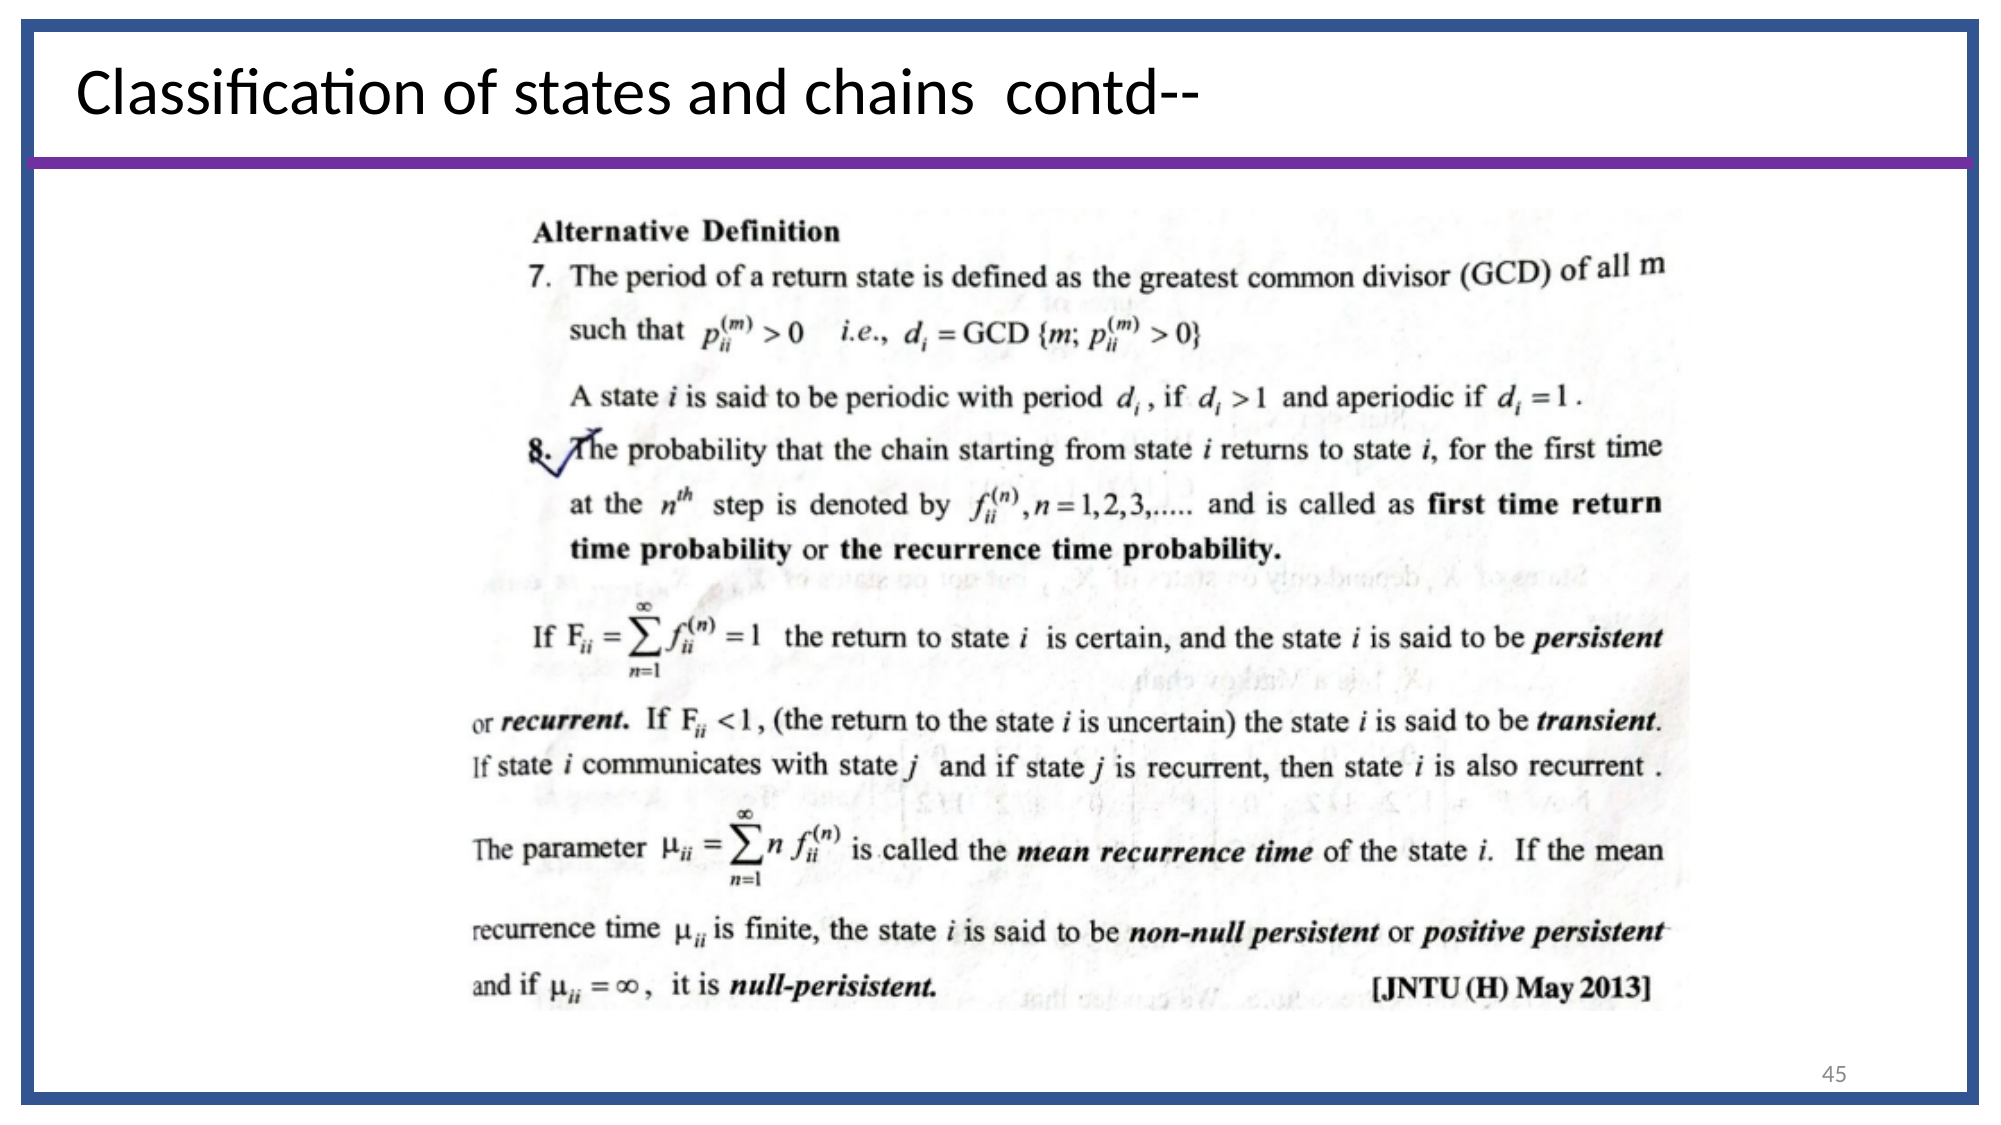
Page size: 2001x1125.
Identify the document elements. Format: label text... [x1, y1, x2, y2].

text_box [27, 24, 1974, 1099]
slide_number 45 [1412, 1042, 1863, 1103]
picture [465, 208, 1690, 1011]
text_box Classification of states and chains contd-- [61, 40, 1217, 135]
